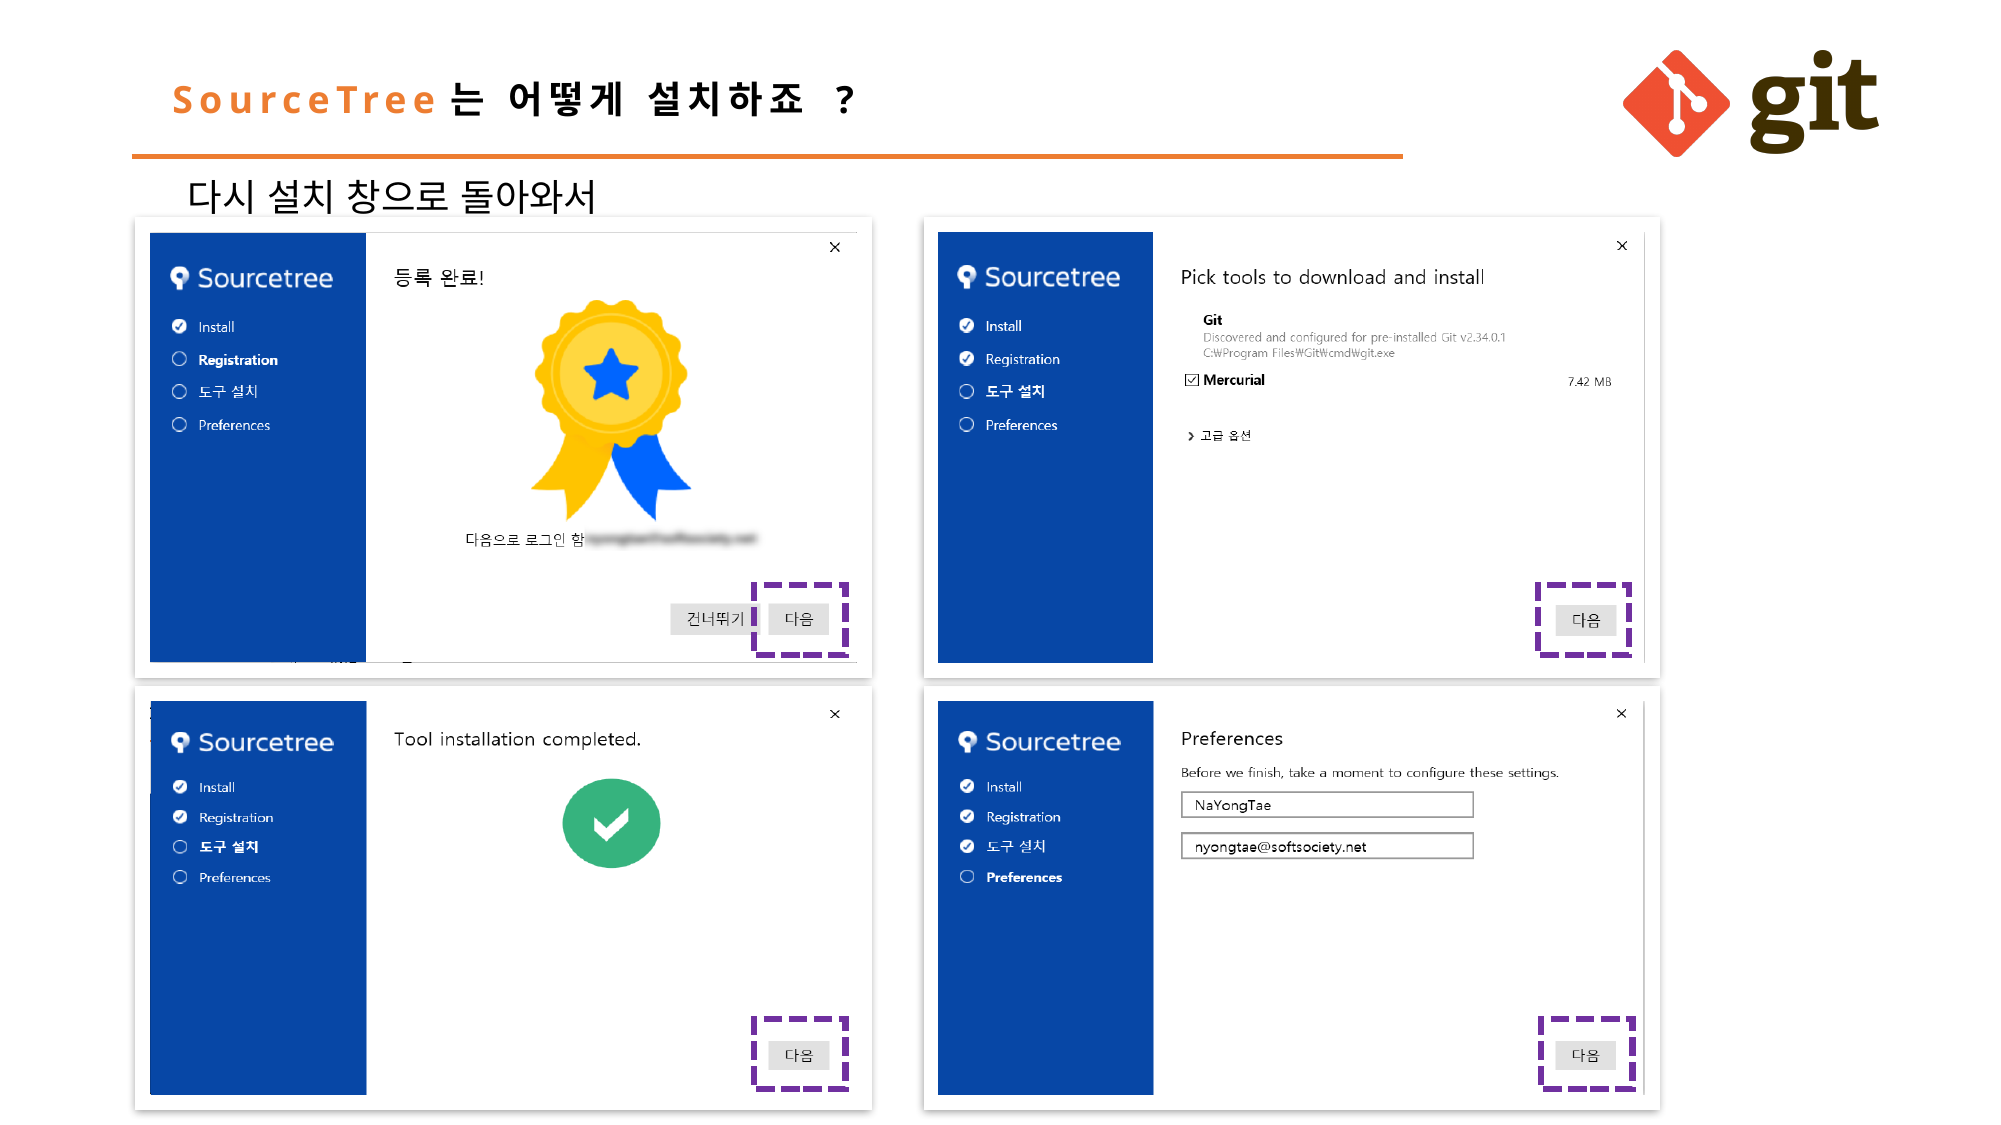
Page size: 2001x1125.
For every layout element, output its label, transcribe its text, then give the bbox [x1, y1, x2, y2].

text_box 다시 설치 창으로 돌아와서 [173, 166, 614, 226]
text_box SourceTree는 어떻게 설치하죠 ? [157, 68, 870, 129]
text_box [149, 231, 858, 664]
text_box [149, 700, 858, 1096]
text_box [938, 700, 1646, 1096]
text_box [938, 231, 1646, 664]
picture [1623, 50, 1879, 157]
